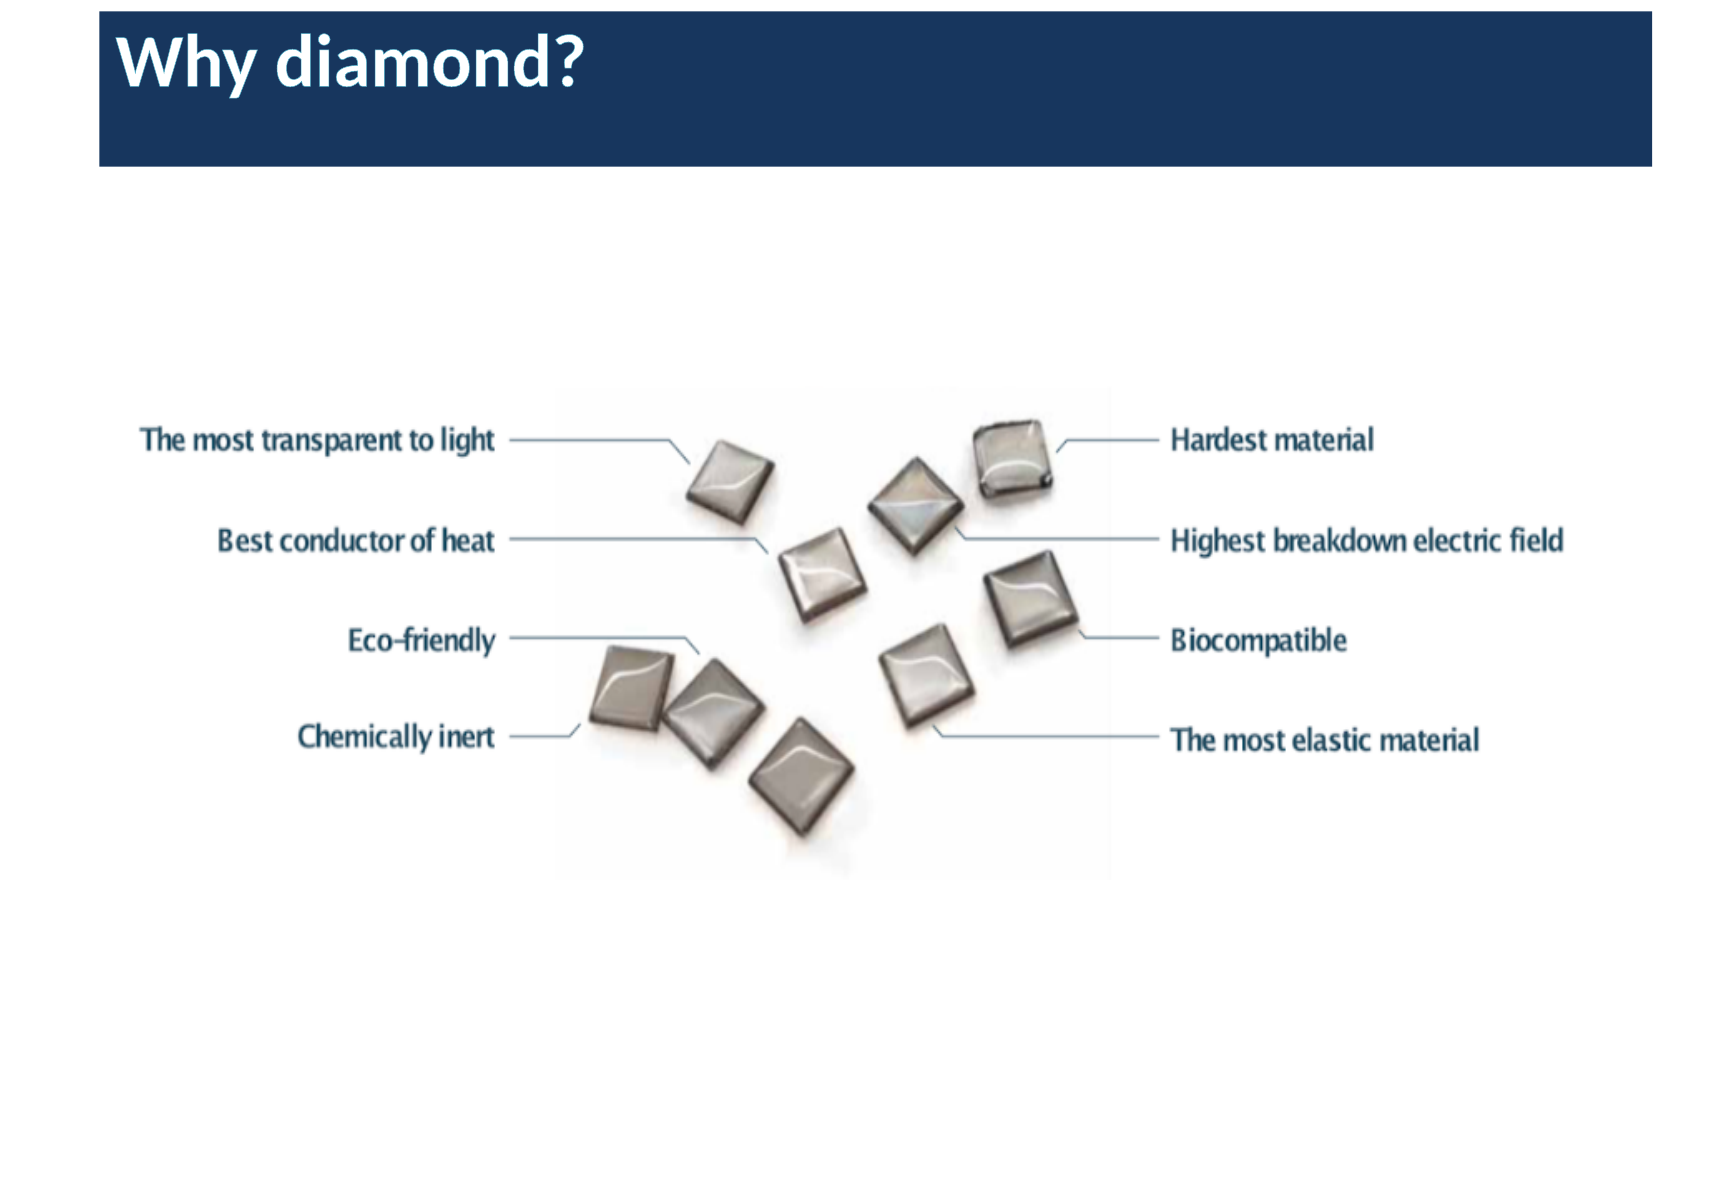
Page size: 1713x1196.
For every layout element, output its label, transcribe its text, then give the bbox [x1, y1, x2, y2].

title Why diamond? [99, 11, 1653, 167]
picture [126, 382, 1600, 880]
